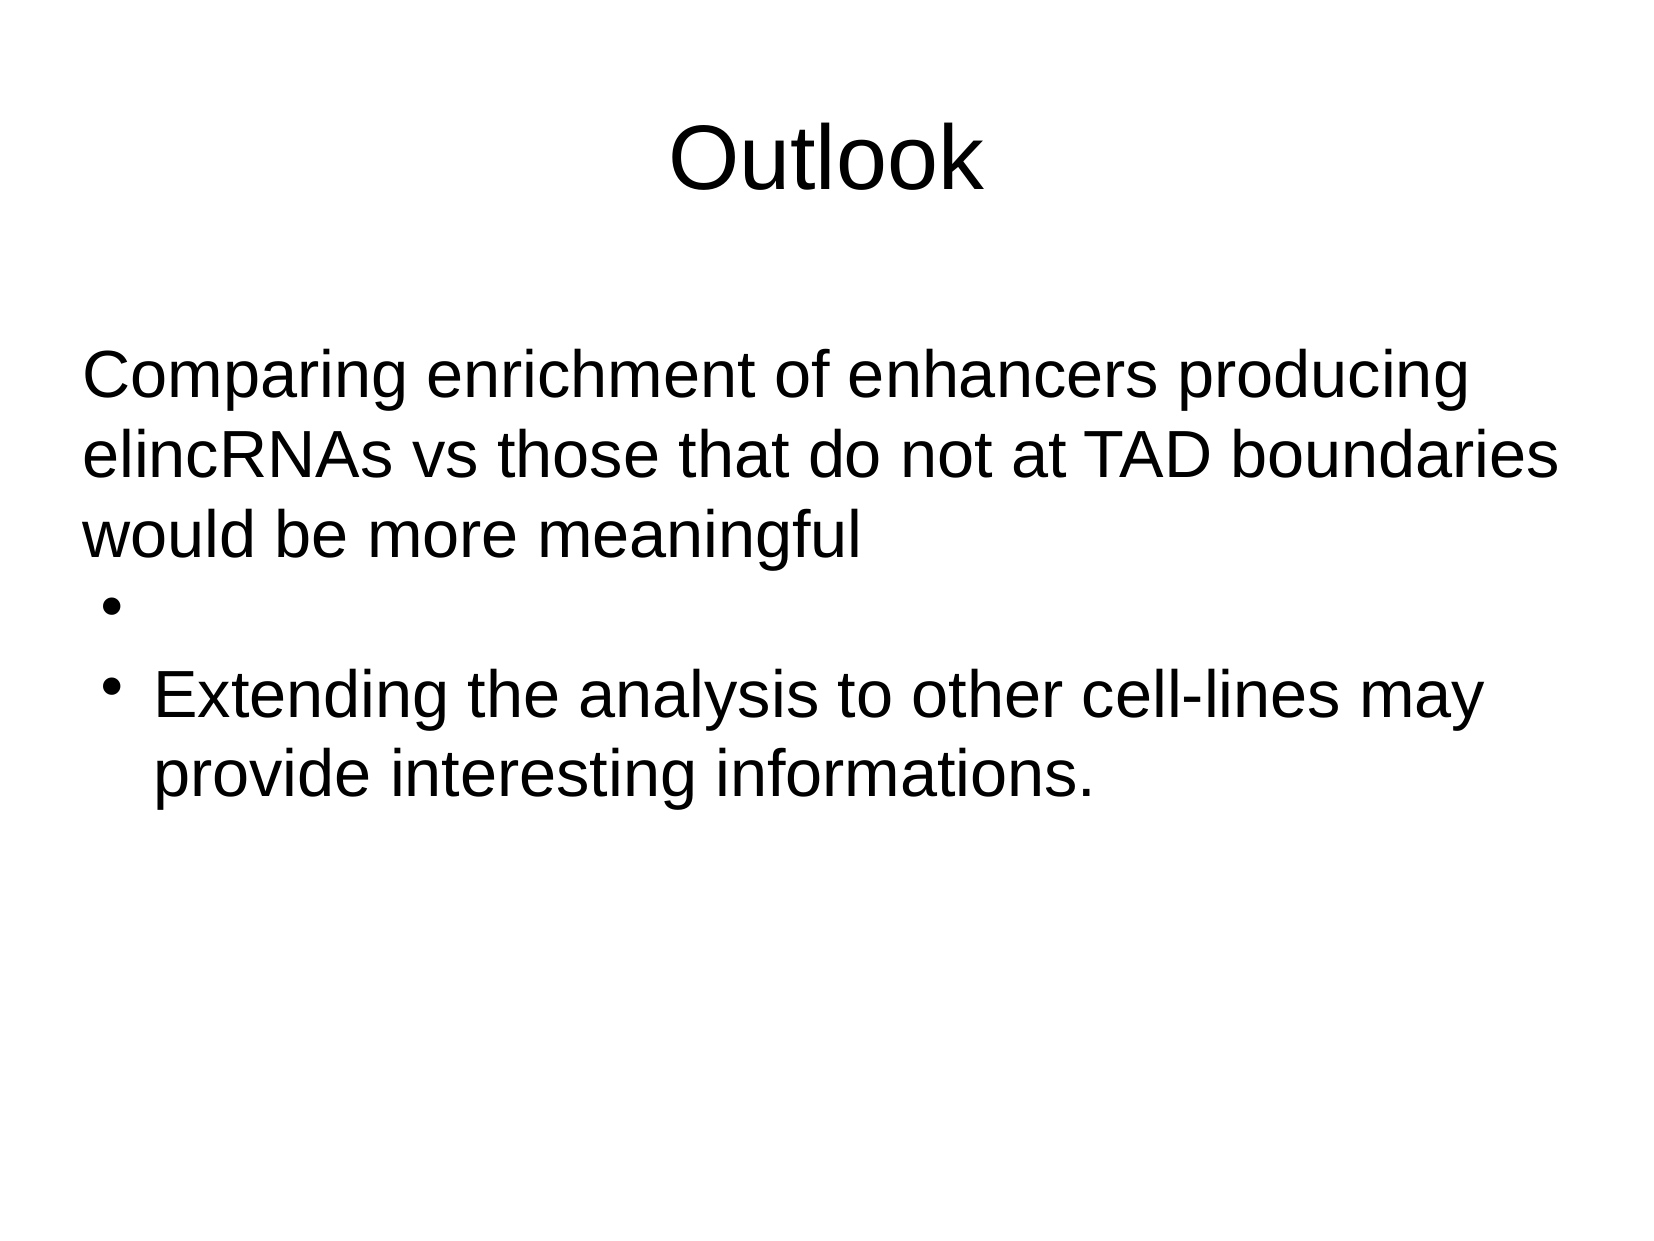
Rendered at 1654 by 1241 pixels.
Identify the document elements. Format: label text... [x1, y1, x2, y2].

text_box Comparing enrichment of enhancers producing elincRNAs vs those that do not at TAD boundaries would be more meaningful Extending the analysis to other cell-lines may provide interesting informations. [82, 330, 1571, 1050]
text_box Outlook [82, 49, 1571, 256]
